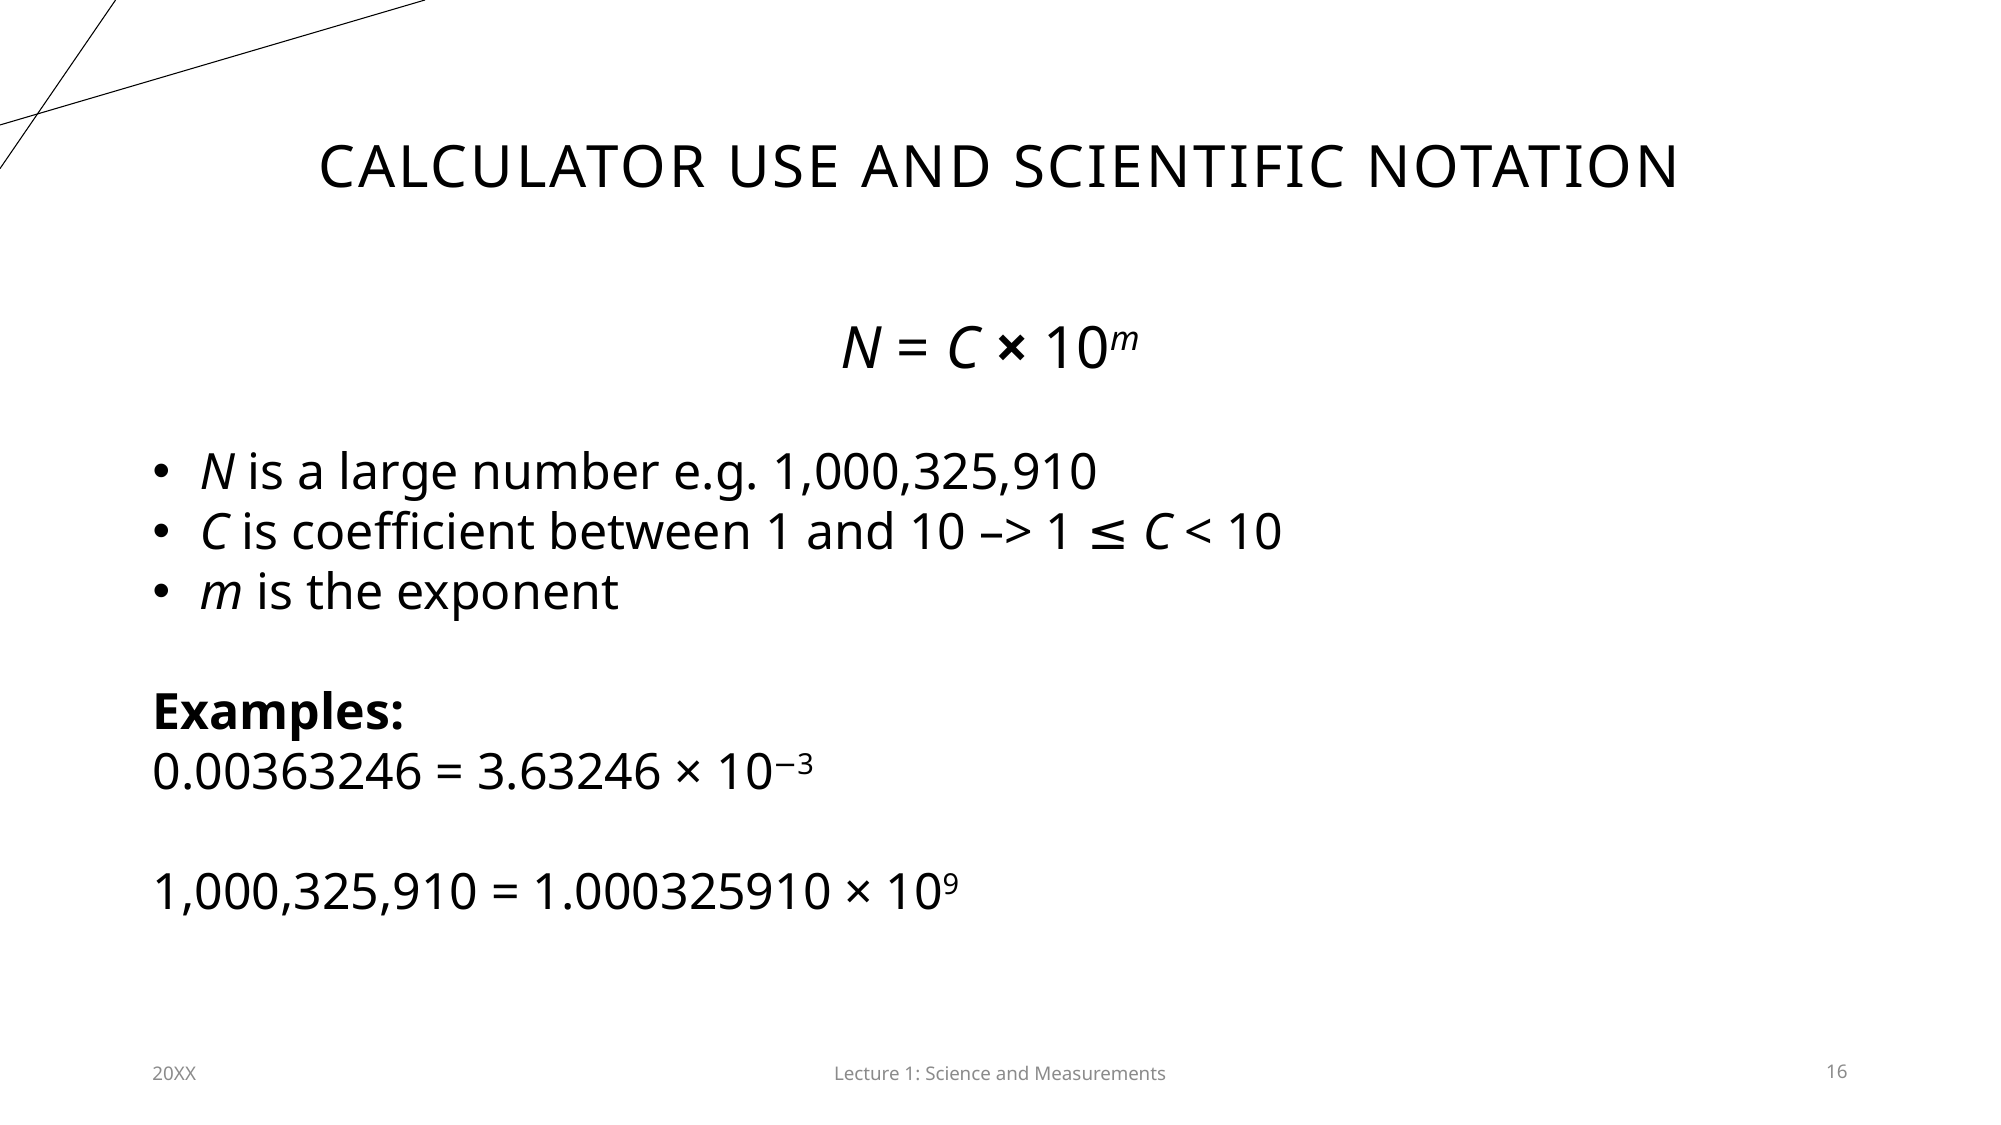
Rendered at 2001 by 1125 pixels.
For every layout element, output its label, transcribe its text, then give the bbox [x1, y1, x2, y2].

title Calculator use and scientific notation [137, 59, 1863, 278]
slide_number 16 [1412, 1042, 1863, 1103]
slide_number 20XX [137, 1042, 588, 1103]
footer Lecture 1: Science and Measurements​ [662, 1042, 1338, 1103]
text_box N = C × 10m N is a large number e.g. 1,000,325,910 C is coefficient between 1 and 10 –> 1 ≤ C < 10 m is the exponent Examples: 0.00363246 = 3.63246 × 10−3 1,000,325,910 = 1.000325910 × 109 [137, 302, 1858, 988]
